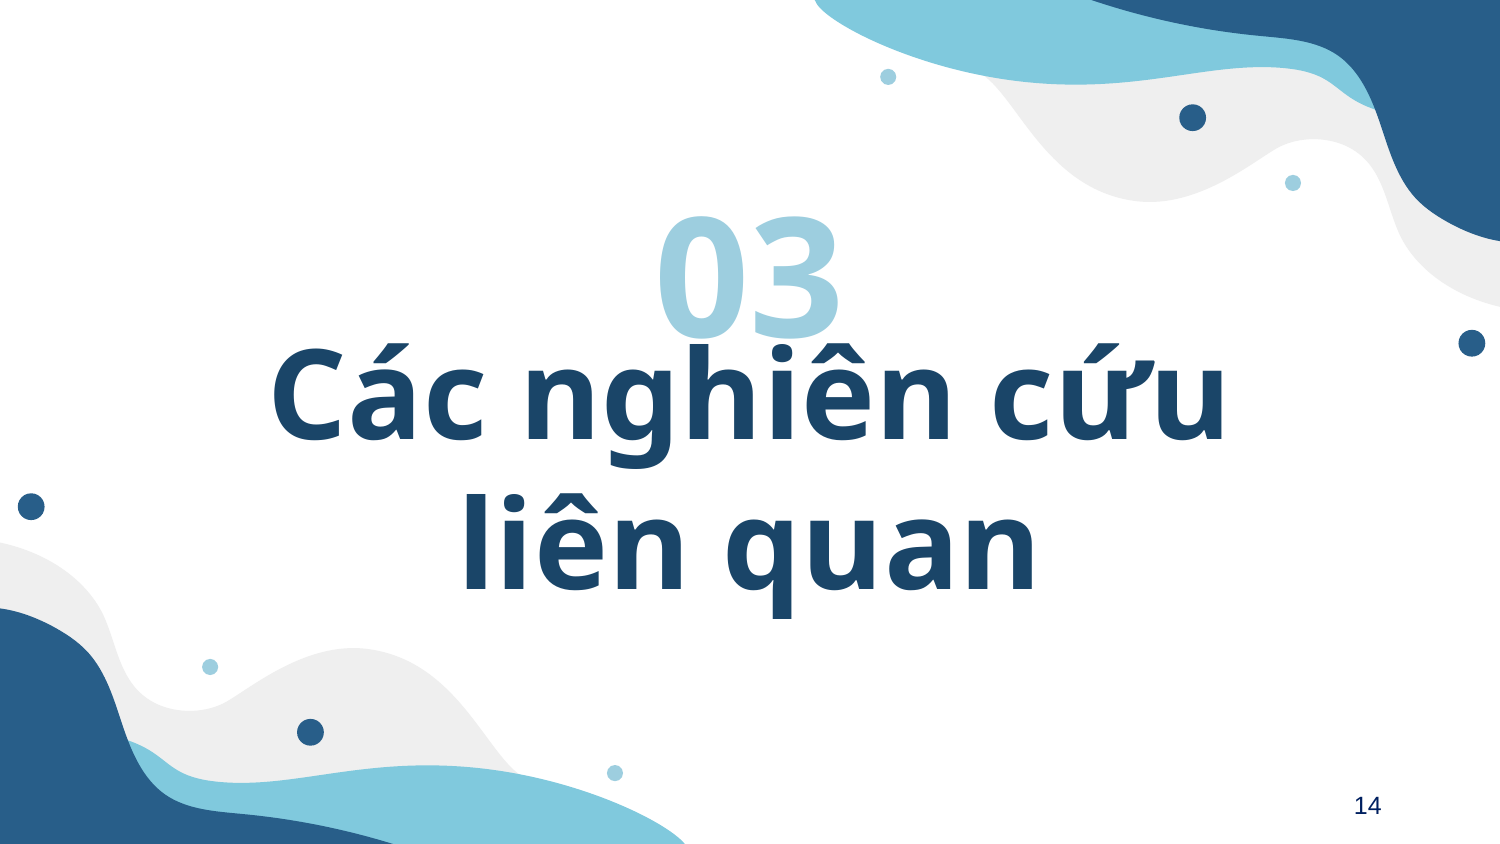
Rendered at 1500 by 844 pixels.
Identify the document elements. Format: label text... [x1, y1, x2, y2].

title 03 [509, 191, 991, 352]
title Các nghiên cứu liên quan [230, 373, 1270, 556]
slide_number 14 [1326, 782, 1397, 828]
